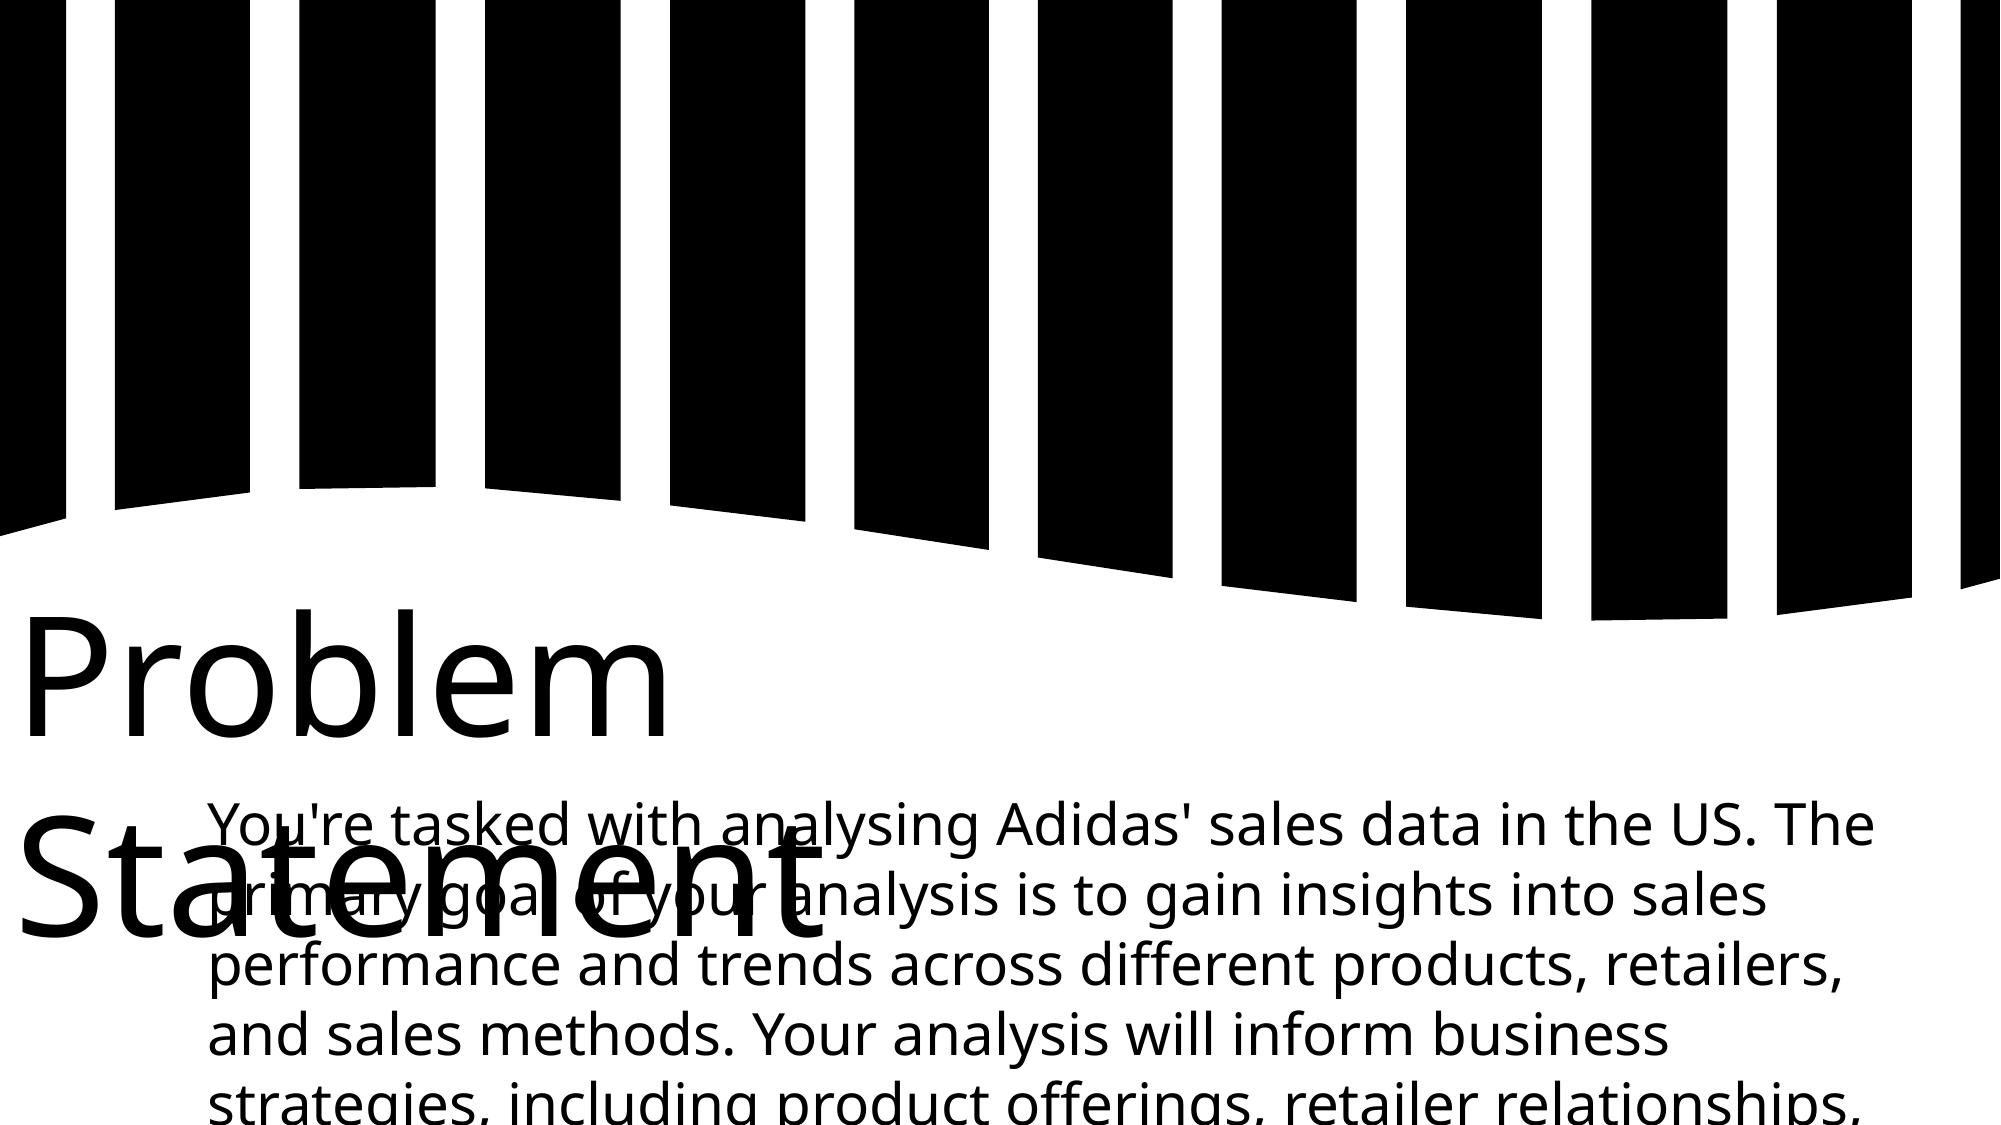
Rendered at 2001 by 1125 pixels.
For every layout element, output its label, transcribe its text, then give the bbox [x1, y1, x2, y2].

text_box You're tasked with analysing Adidas' sales data in the US. The primary goal of your analysis is to gain insights into sales performance and trends across different products, retailers, and sales methods. Your analysis will inform business strategies, including product offerings, retailer relationships, and sales channels. [192, 779, 1954, 1125]
text_box Problem Statement [0, 562, 1212, 978]
